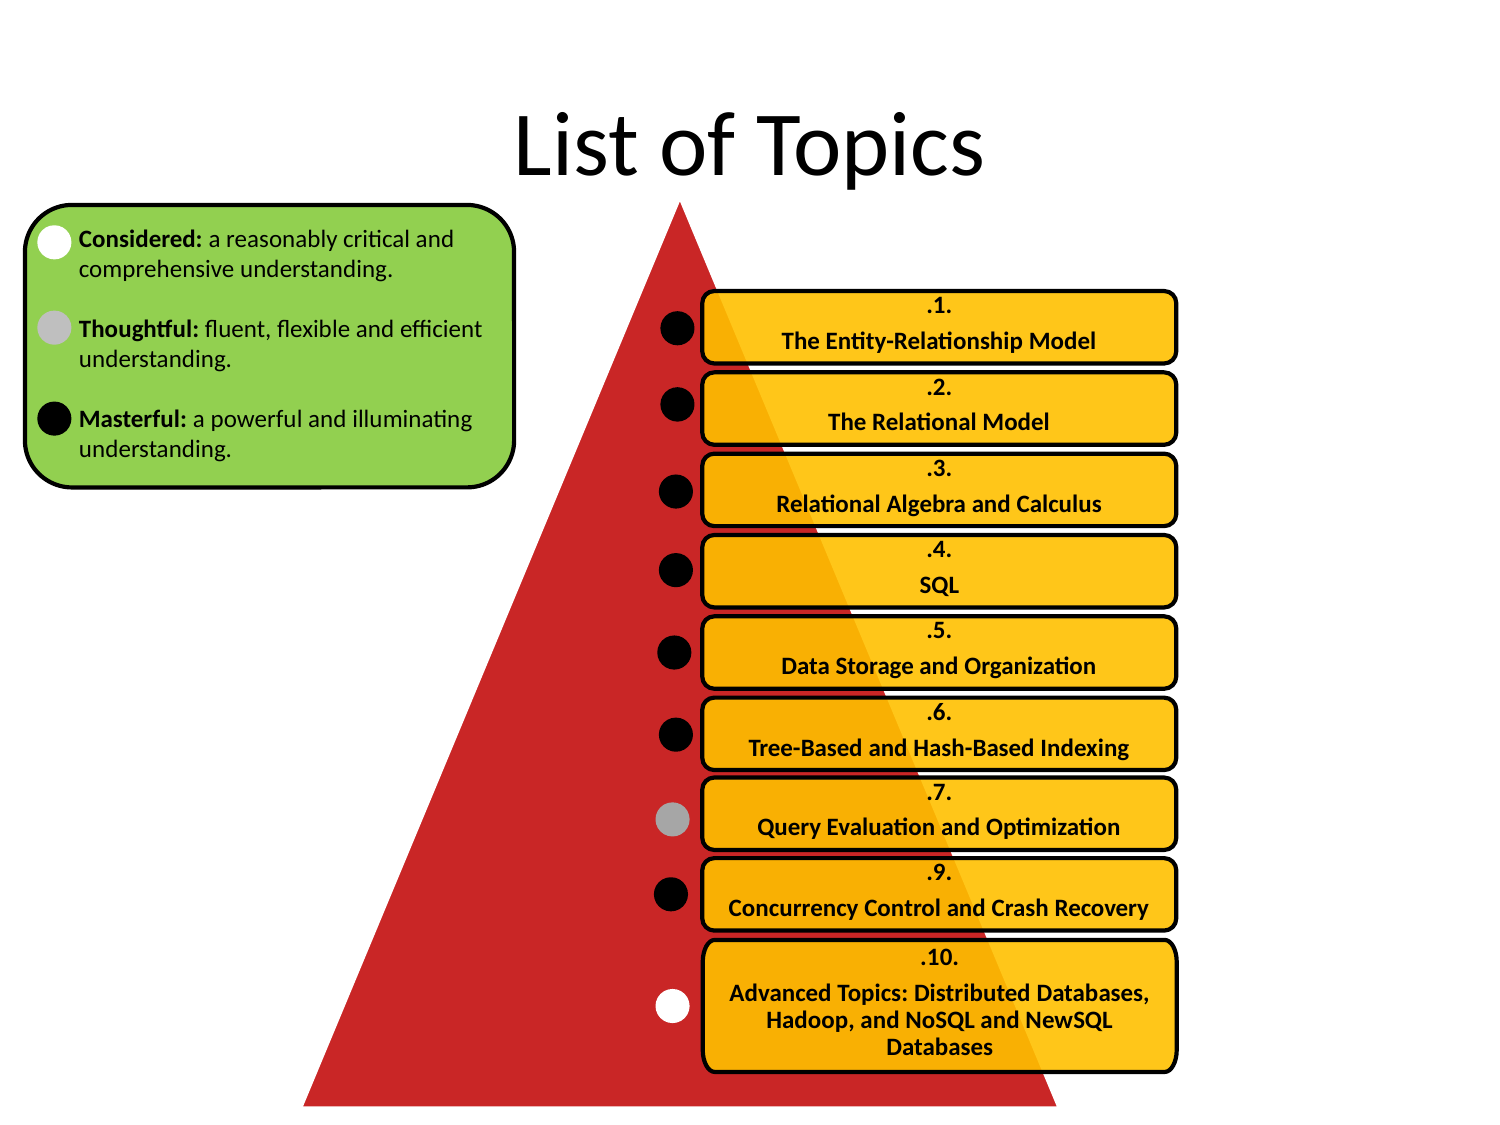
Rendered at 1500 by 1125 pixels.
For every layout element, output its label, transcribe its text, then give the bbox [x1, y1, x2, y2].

title List of Topics [75, 45, 1425, 233]
text_box [37, 310, 72, 345]
text_box .9. Concurrency Control and Crash Recovery [700, 856, 1179, 933]
text_box .1. The Entity-Relationship Model [700, 288, 1179, 366]
text_box .7. Query Evaluation and Optimization [700, 775, 1179, 853]
text_box [655, 988, 690, 1024]
text_box [658, 717, 693, 752]
text_box .2. The Relational Model [700, 370, 1179, 447]
text_box .4. SQL [700, 532, 1179, 610]
text_box .10. Advanced Topics: Distributed Databases, Hadoop, and NoSQL and NewSQL Databases [700, 937, 1179, 1075]
text_box [298, 193, 1062, 1111]
text_box [653, 877, 689, 912]
text_box [37, 225, 72, 260]
text_box [658, 553, 693, 588]
text_box [37, 401, 72, 436]
text_box [655, 802, 690, 837]
text_box [660, 387, 695, 422]
text_box .6. Tree-Based and Hash-Based Indexing [700, 695, 1179, 773]
text_box .3. Relational Algebra and Calculus [700, 451, 1179, 529]
text_box [658, 474, 693, 509]
text_box .5. Data Storage and Organization [700, 614, 1179, 691]
text_box Considered: a reasonably critical and comprehensive understanding. Thoughtful: fluent, flexible and efficient understanding. Masterful: a powerful and illuminating understanding. [22, 202, 517, 490]
text_box [657, 635, 692, 670]
text_box [660, 311, 695, 346]
